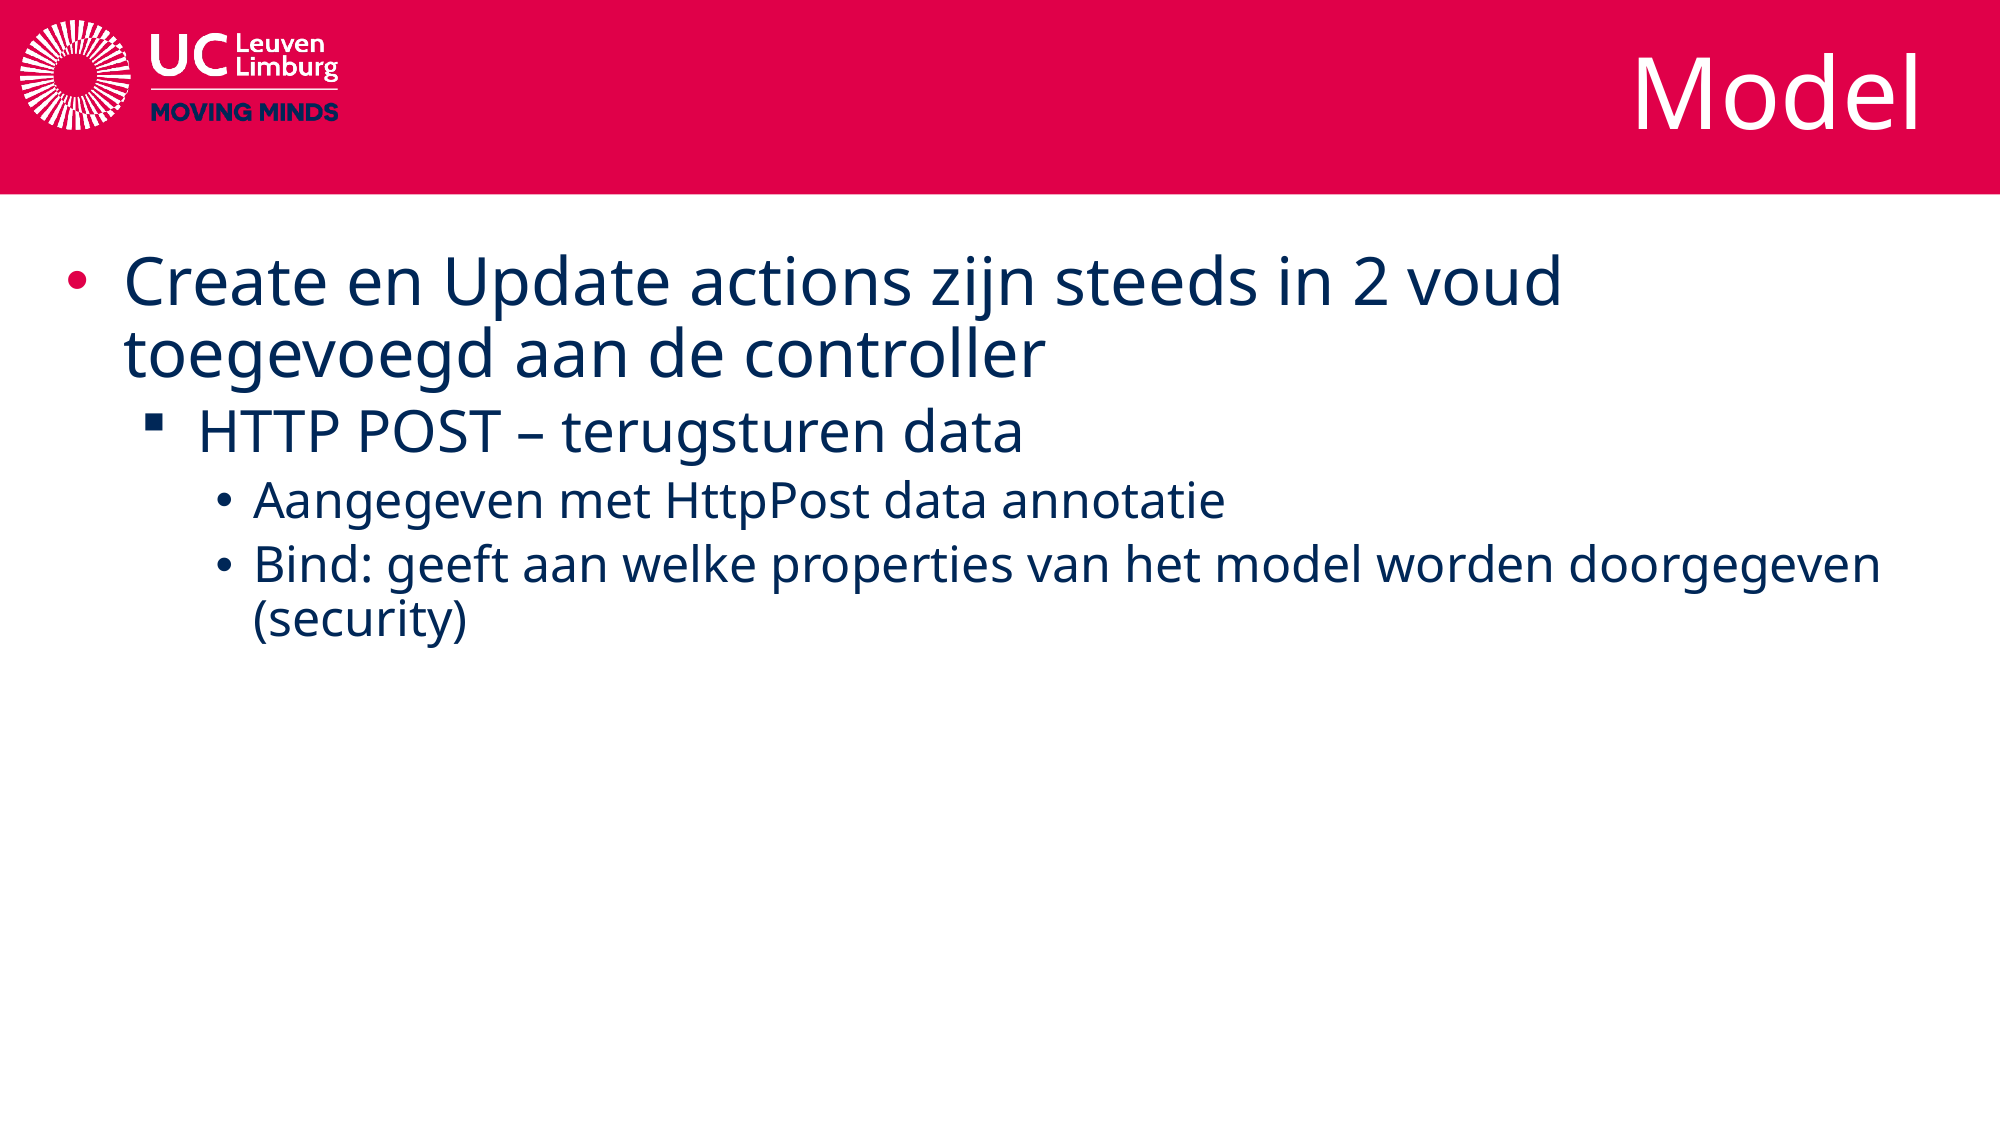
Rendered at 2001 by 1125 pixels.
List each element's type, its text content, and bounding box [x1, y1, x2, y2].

picture [20, 20, 338, 130]
title Model [358, 0, 1940, 195]
list Create en Update actions zijn steeds in 2 voud toegevoegd aan de controller HTTP POST – terugsturen data Aangegeven met HttpPost data annotatie Bind: geeft aan welke properties van het model worden doorgegeven (security) [50, 240, 1940, 1078]
